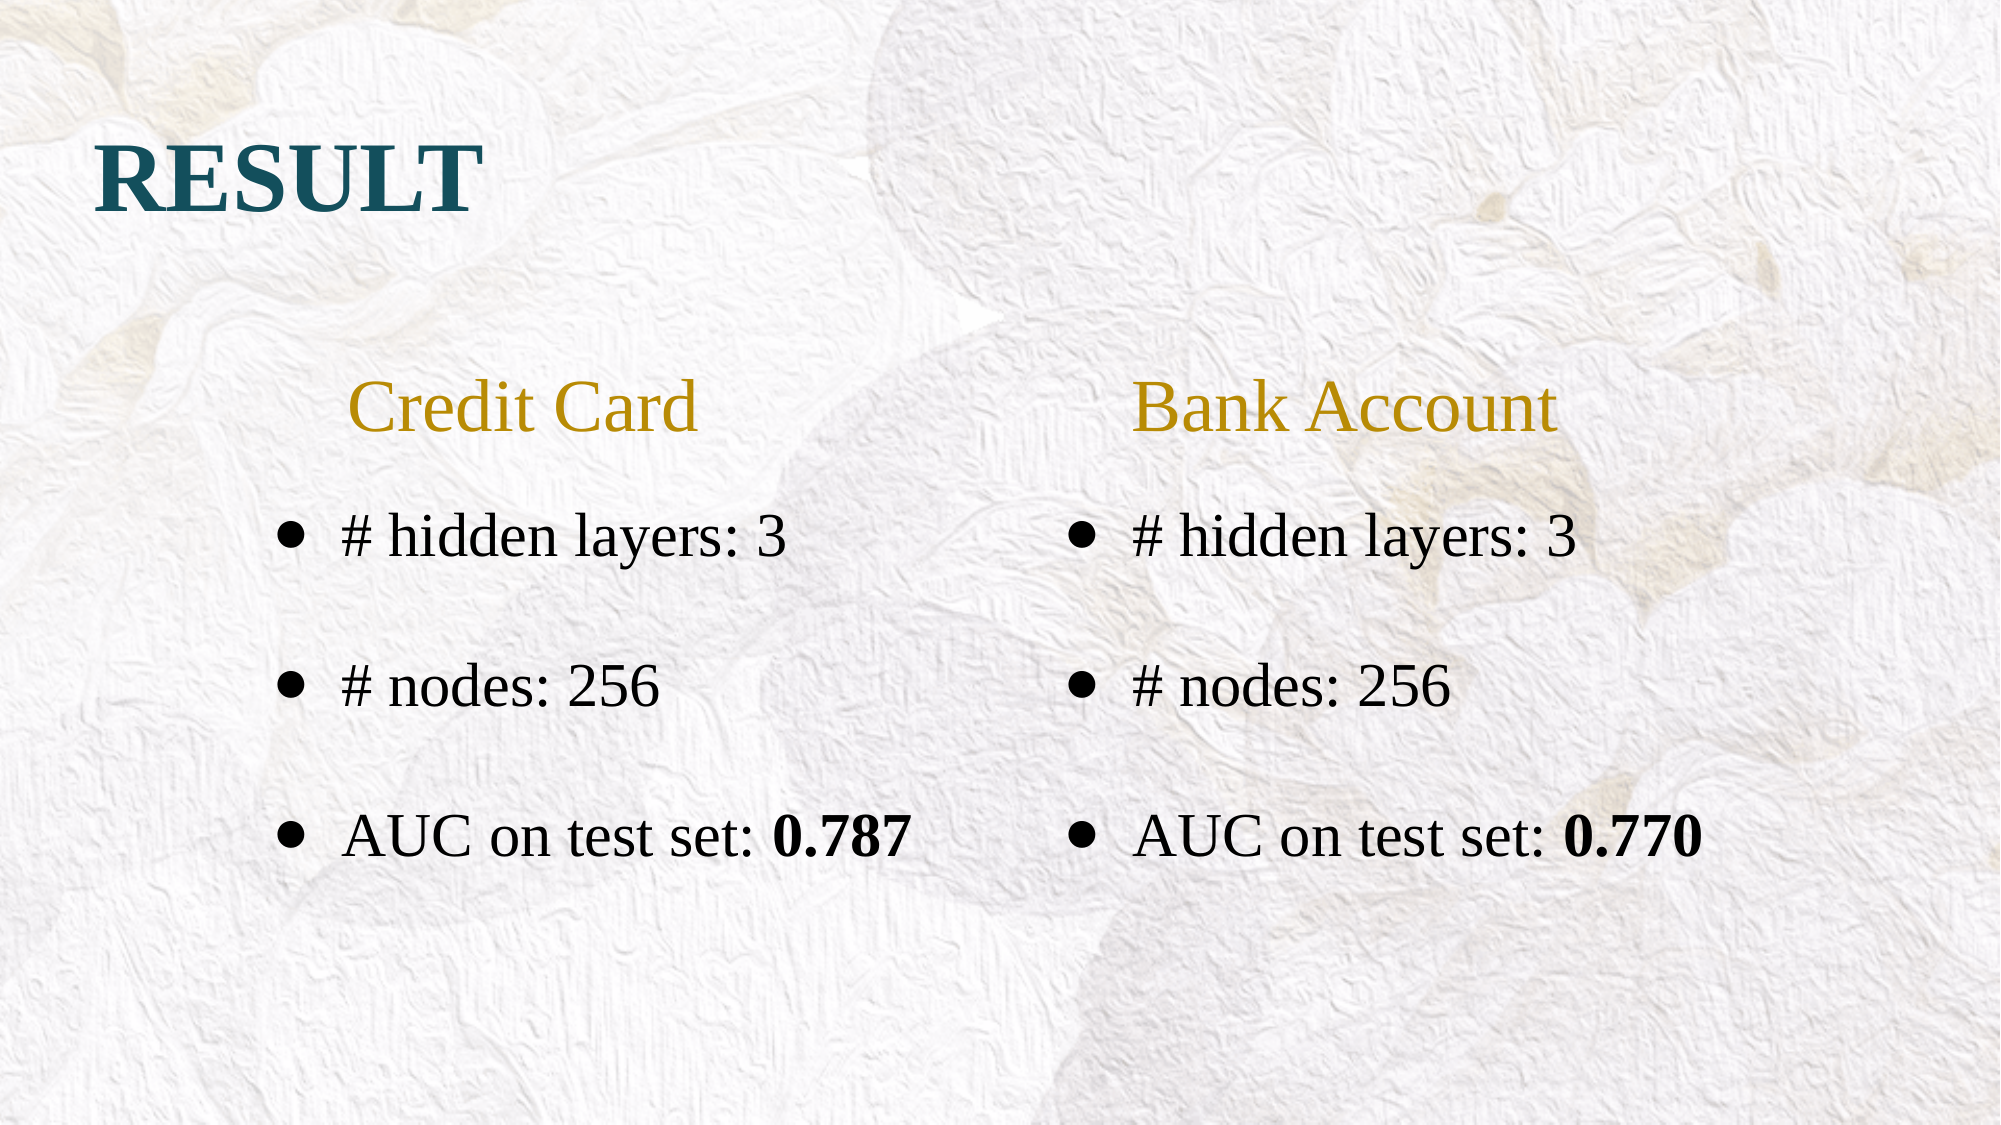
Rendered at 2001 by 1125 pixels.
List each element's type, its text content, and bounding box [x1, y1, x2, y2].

text_box # hidden layers: 3 # nodes: 256 AUC on test set: 0.787 [251, 478, 969, 897]
text_box RESULT [78, 96, 796, 229]
text_box Credit Card [332, 341, 718, 459]
text_box Bank Account [1116, 341, 1600, 459]
text_box # hidden layers: 3 # nodes: 256 AUC on test set: 0.770 [1042, 478, 1962, 1009]
picture [0, 0, 2000, 1125]
